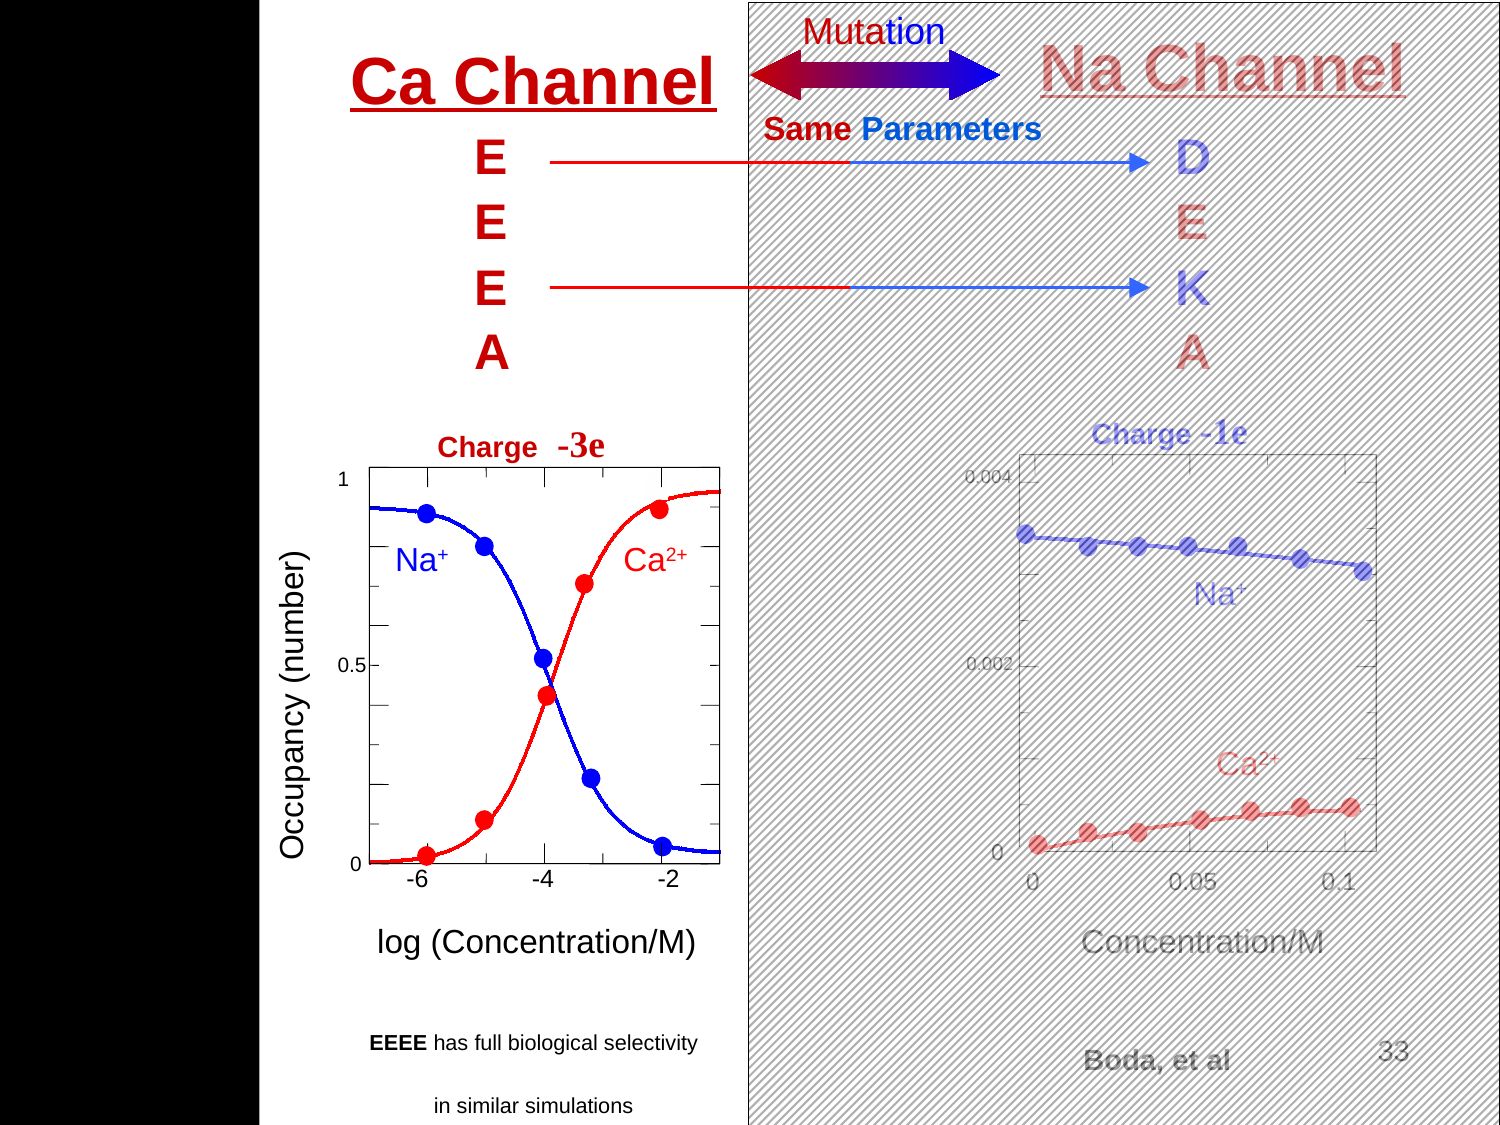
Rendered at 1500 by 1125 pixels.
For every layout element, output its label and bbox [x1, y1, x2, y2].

text_box [0, 0, 1500, 1125]
